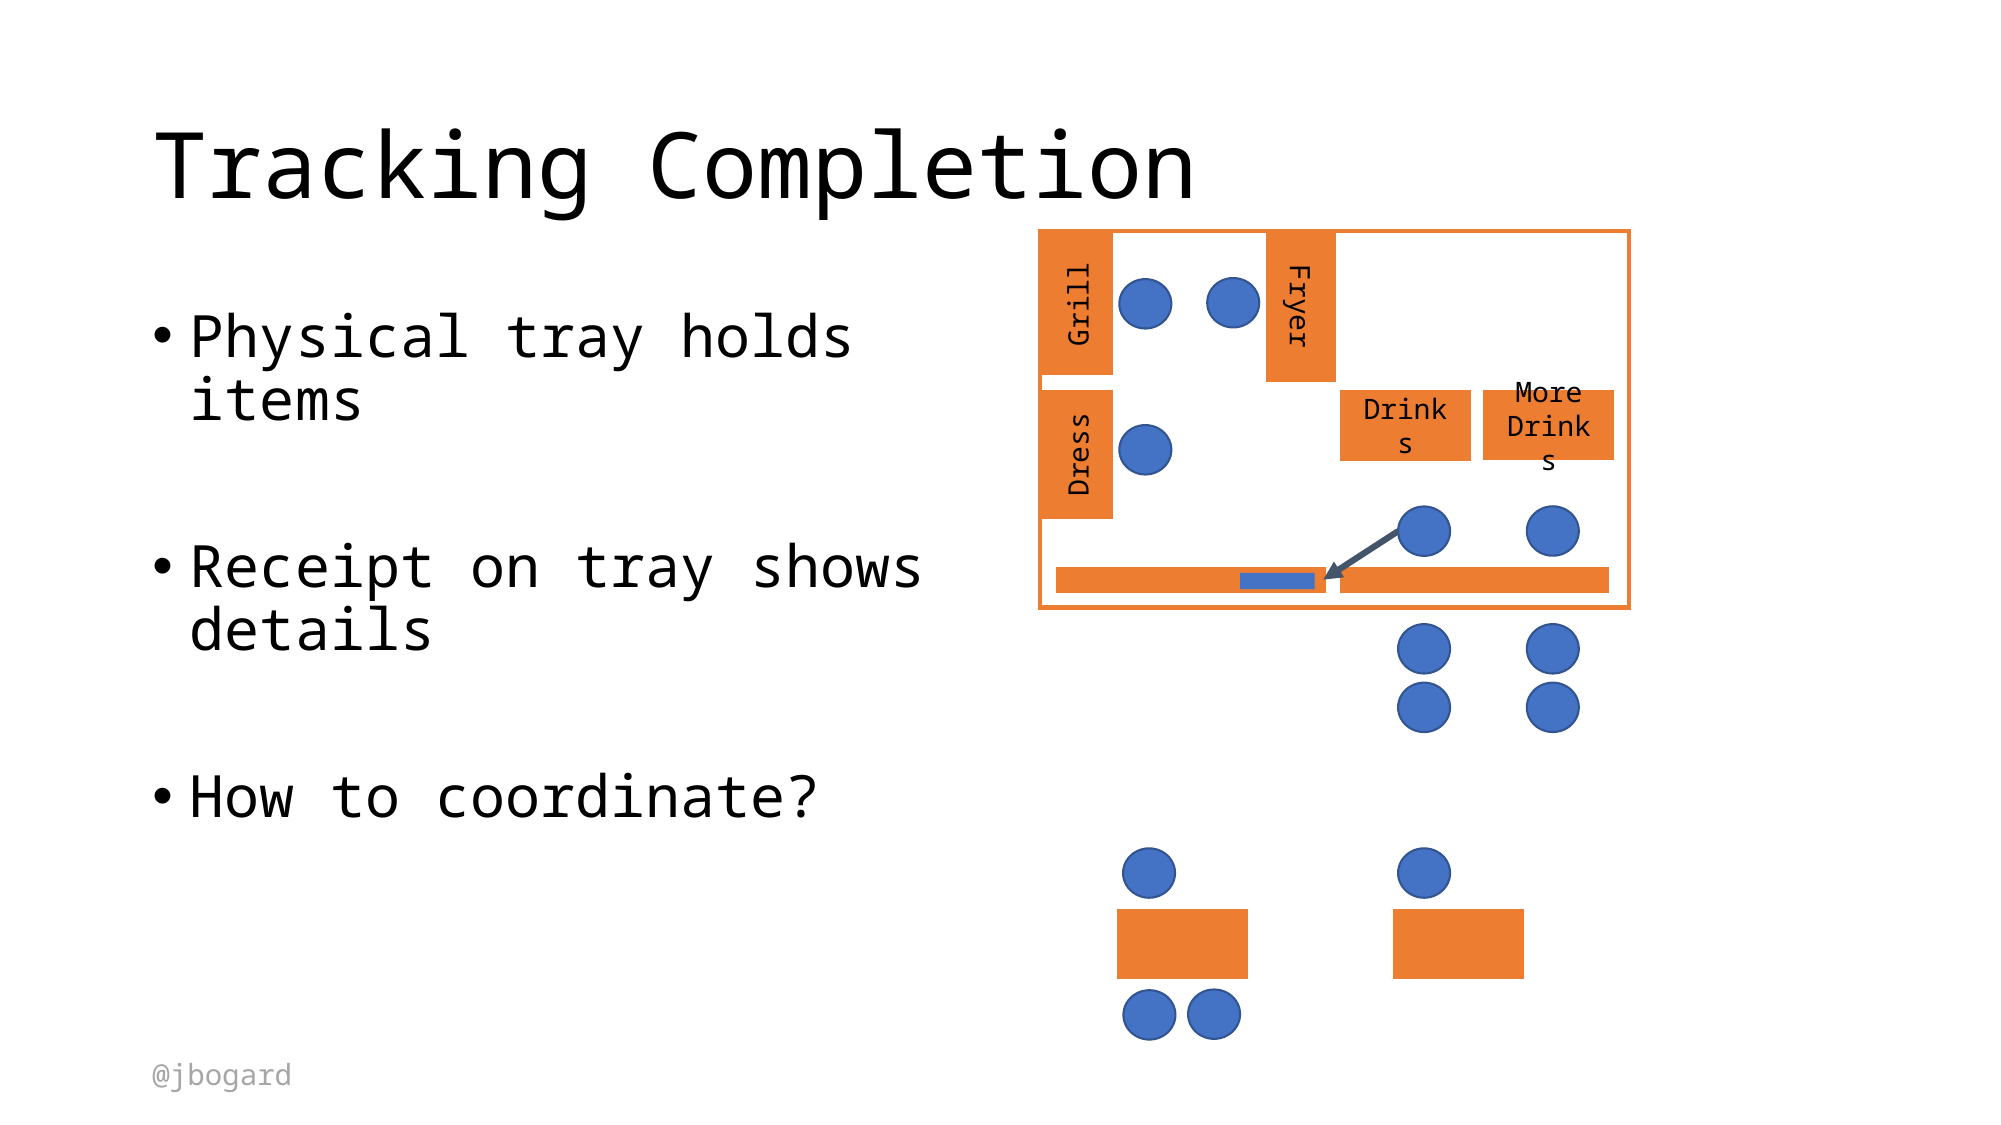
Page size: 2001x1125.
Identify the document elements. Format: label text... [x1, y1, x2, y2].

text_box [1122, 989, 1177, 1041]
text_box [1058, 568, 1324, 591]
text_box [1323, 531, 1399, 580]
text_box [1206, 276, 1261, 329]
text_box More Drinks [1485, 391, 1613, 459]
text_box [1341, 568, 1608, 591]
text_box [1118, 910, 1247, 978]
text_box Grill [1044, 235, 1111, 374]
text_box [1397, 623, 1452, 675]
text_box [1525, 505, 1580, 557]
list Physical tray holds items Receipt on tray shows details How to coordinate? [137, 299, 988, 1014]
text_box [1239, 572, 1316, 590]
text_box [1525, 623, 1580, 675]
text_box [1039, 230, 1630, 609]
text_box [1397, 681, 1452, 734]
text_box Dress [1044, 392, 1111, 517]
text_box [1525, 681, 1580, 734]
text_box Fryer [1267, 233, 1335, 381]
text_box [1122, 847, 1177, 899]
text_box [1397, 505, 1452, 557]
text_box [1118, 278, 1173, 330]
text_box Drinks [1341, 392, 1470, 459]
text_box [1187, 988, 1242, 1040]
text_box [1118, 424, 1173, 476]
text_box [1397, 847, 1452, 899]
title Tracking Completion [137, 59, 1863, 278]
text_box [1394, 910, 1523, 978]
